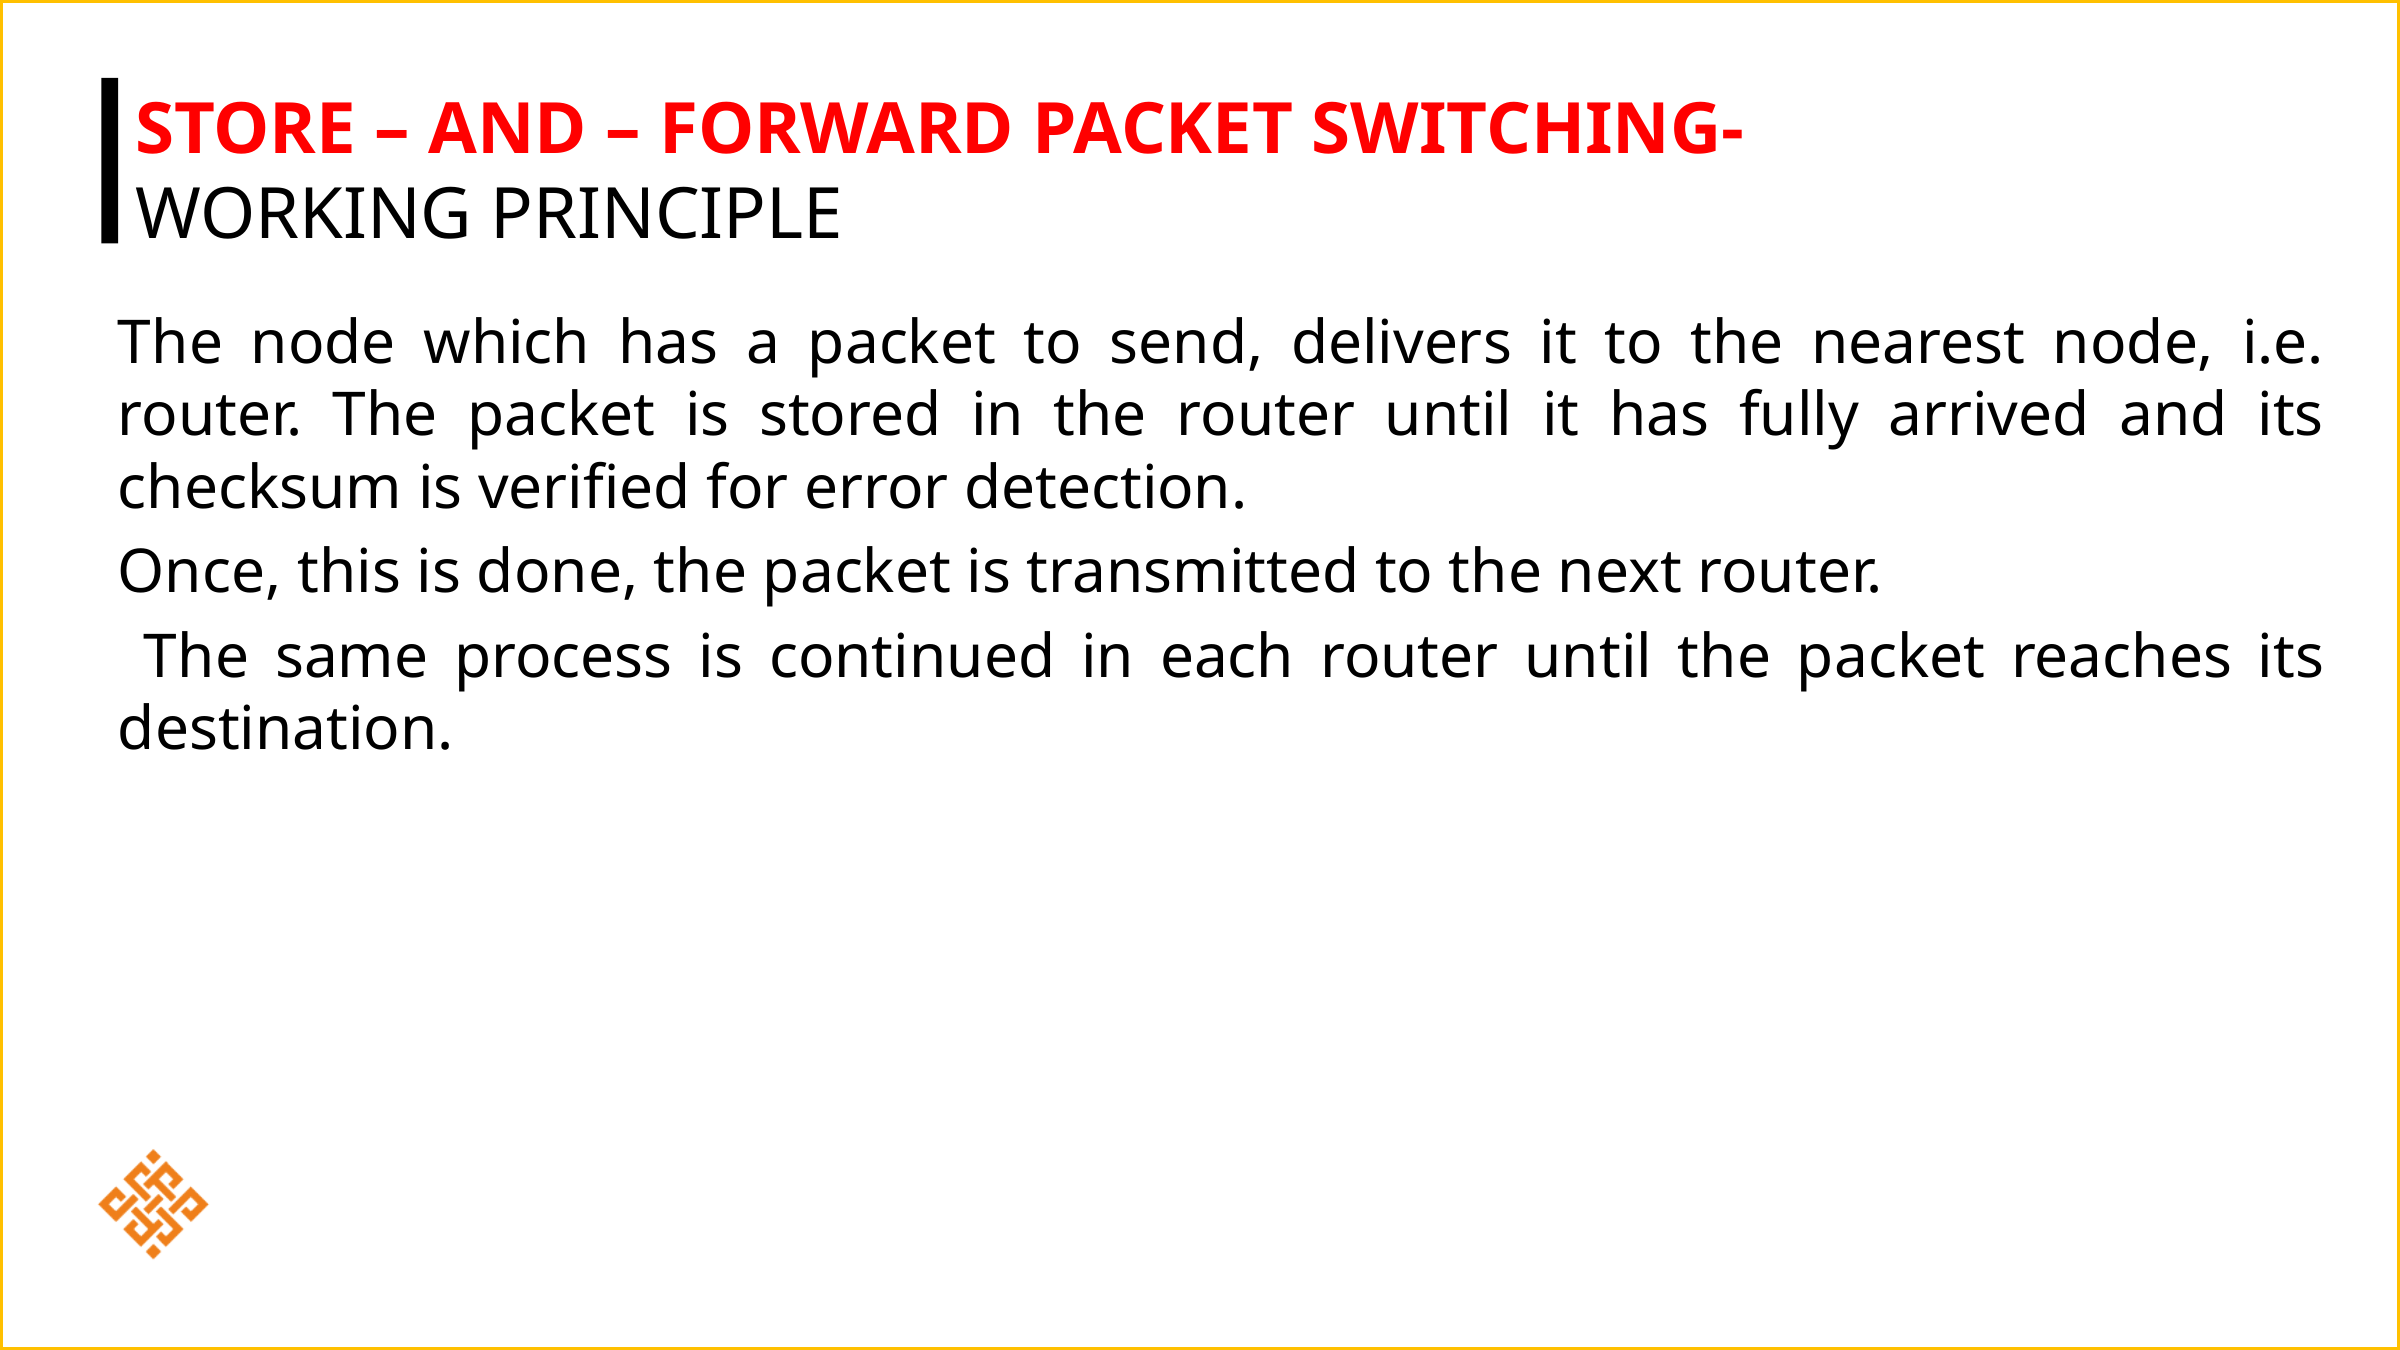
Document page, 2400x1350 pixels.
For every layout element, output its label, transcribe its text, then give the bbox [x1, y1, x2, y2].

picture [75, 1058, 235, 1350]
list The node which has a packet to send, delivers it to the nearest node, i.e. router. The packet is stored in the router until it has fully arrived and its checksum is verified for error detection. Once, this is done, the packet is transmitted to the next router. The same process is continued in each router until the packet reaches its destination. [99, 293, 2345, 1057]
title Store – and – Forward Packet Switching-Working Principle [117, 73, 1825, 161]
